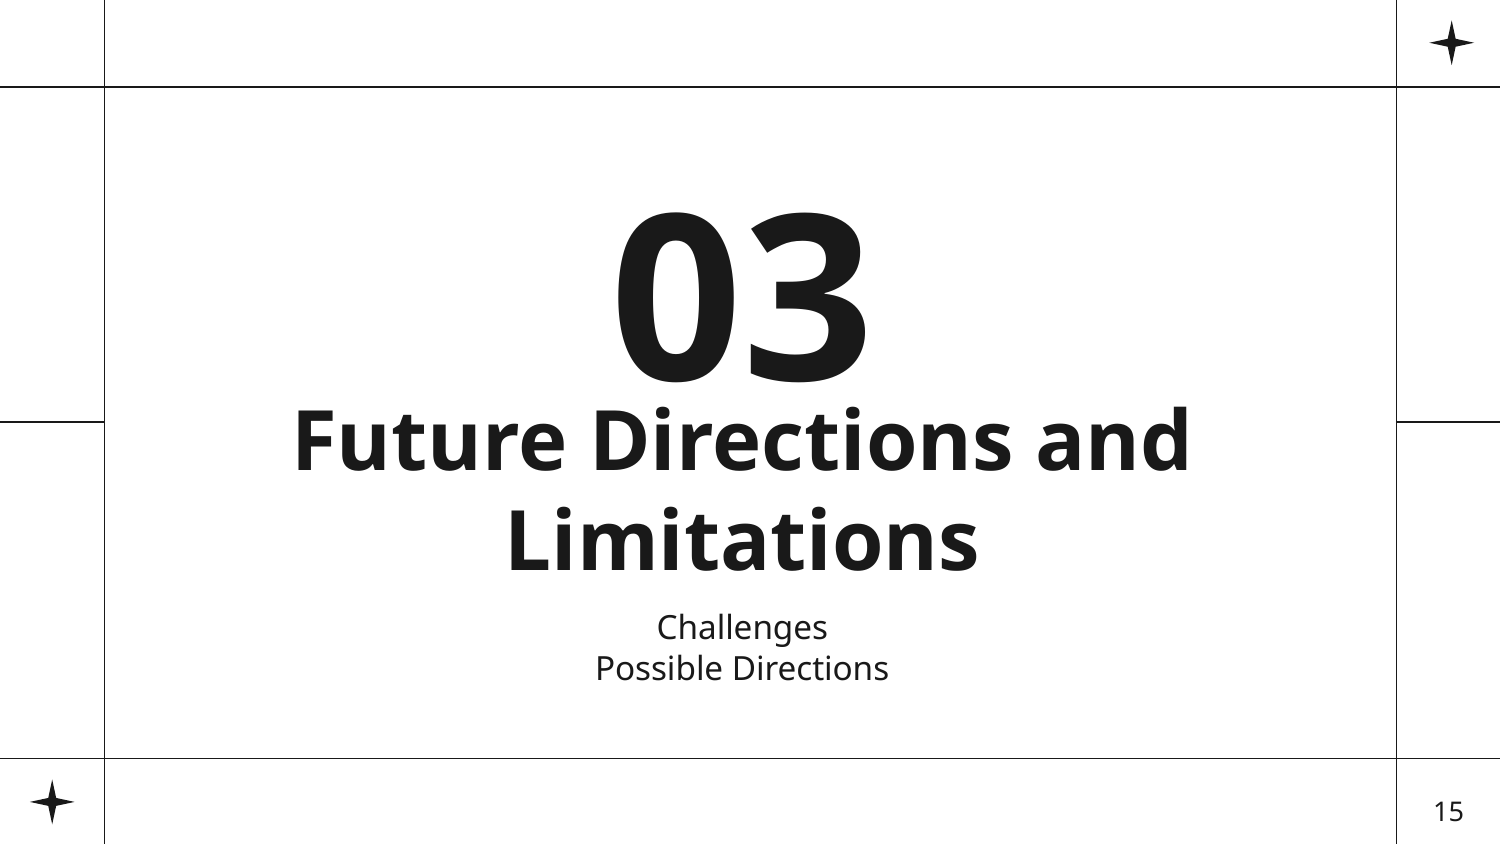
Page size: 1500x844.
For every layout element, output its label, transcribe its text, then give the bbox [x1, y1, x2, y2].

title Future Directions and Limitations [287, 443, 1213, 532]
title 03 [491, 173, 1009, 402]
subtitle Challenges Possible Directions [508, 591, 992, 709]
slide_number 15 [1403, 779, 1494, 844]
